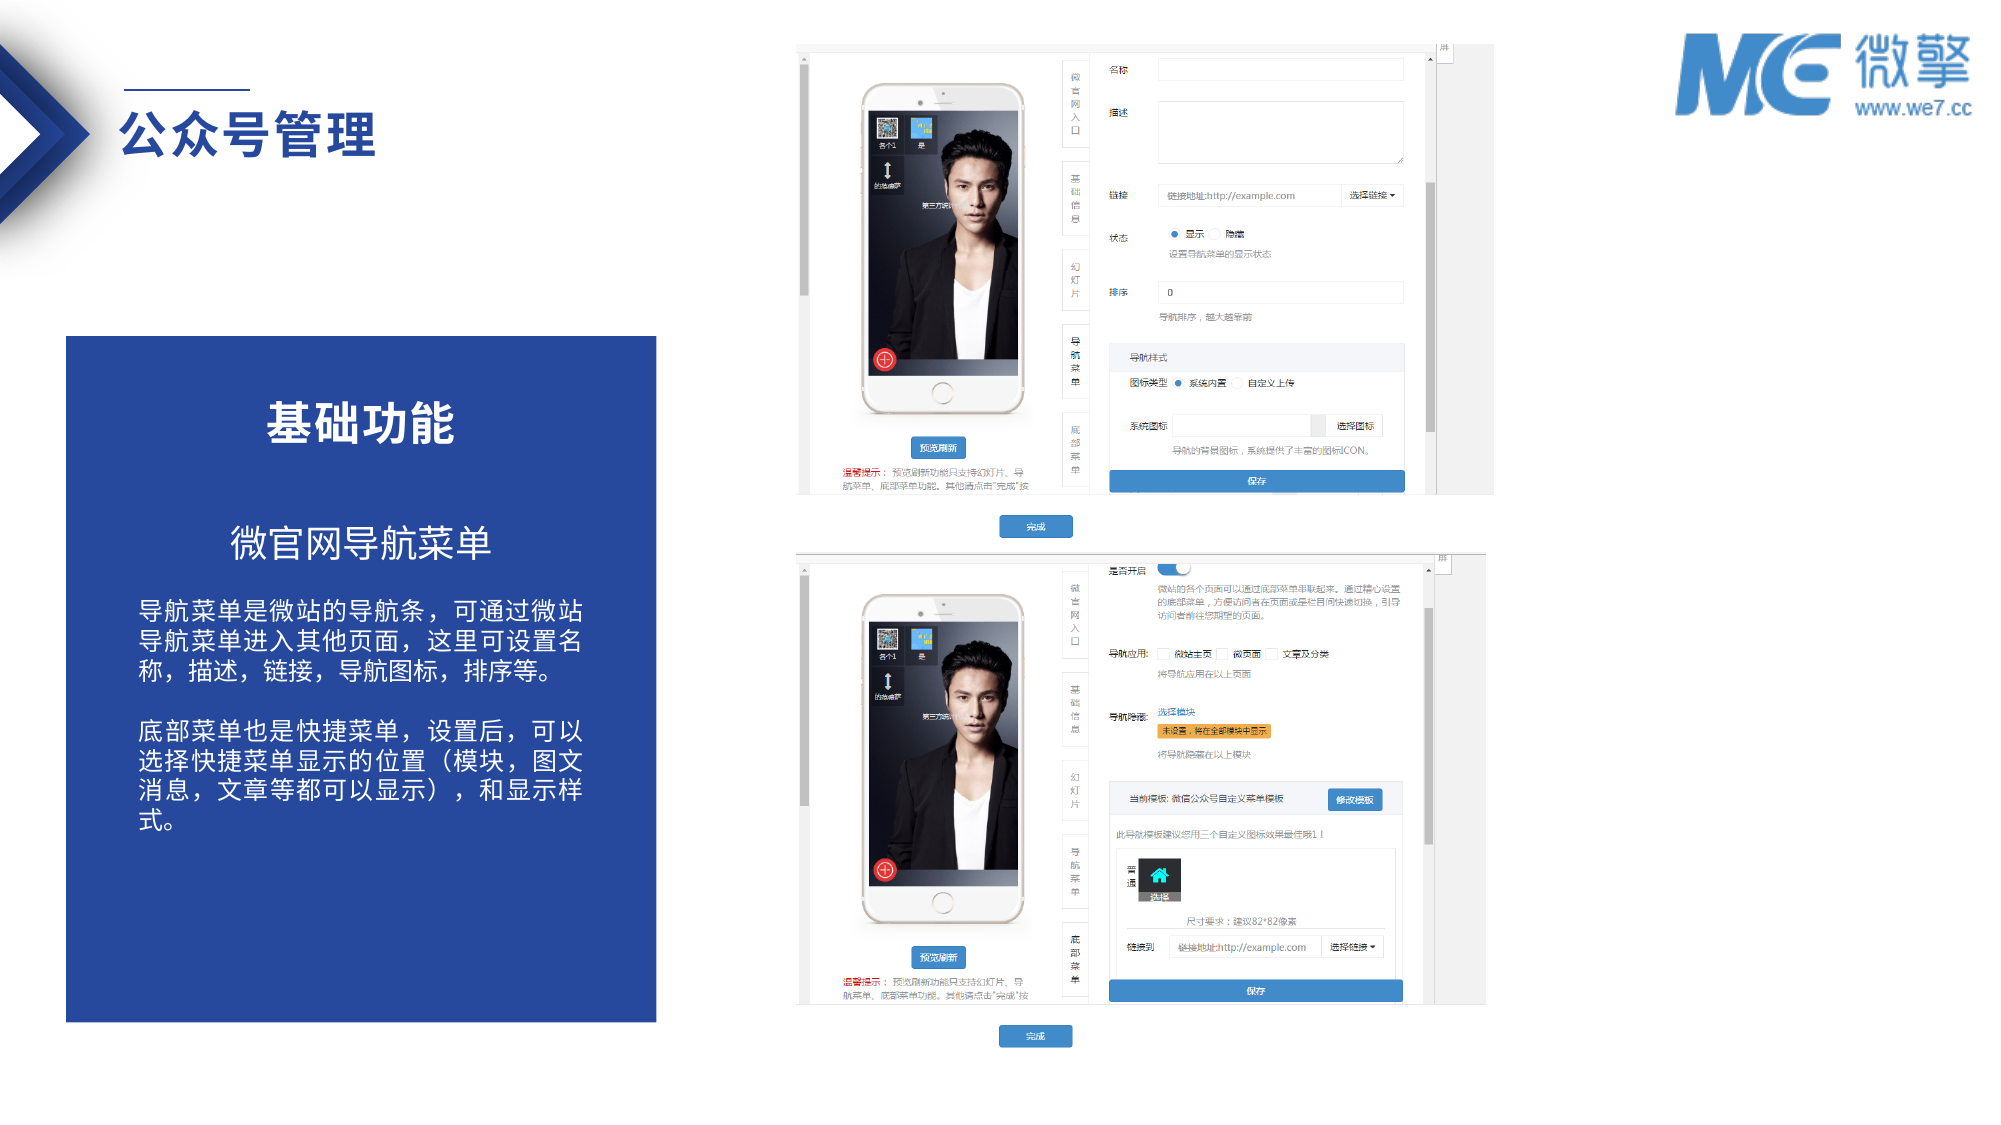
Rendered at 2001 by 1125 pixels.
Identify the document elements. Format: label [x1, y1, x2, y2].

picture [1649, 7, 1994, 144]
text_box [101, 89, 393, 173]
text_box [0, 44, 91, 224]
text_box [66, 336, 657, 1023]
picture [796, 44, 1494, 543]
picture [796, 552, 1486, 1065]
